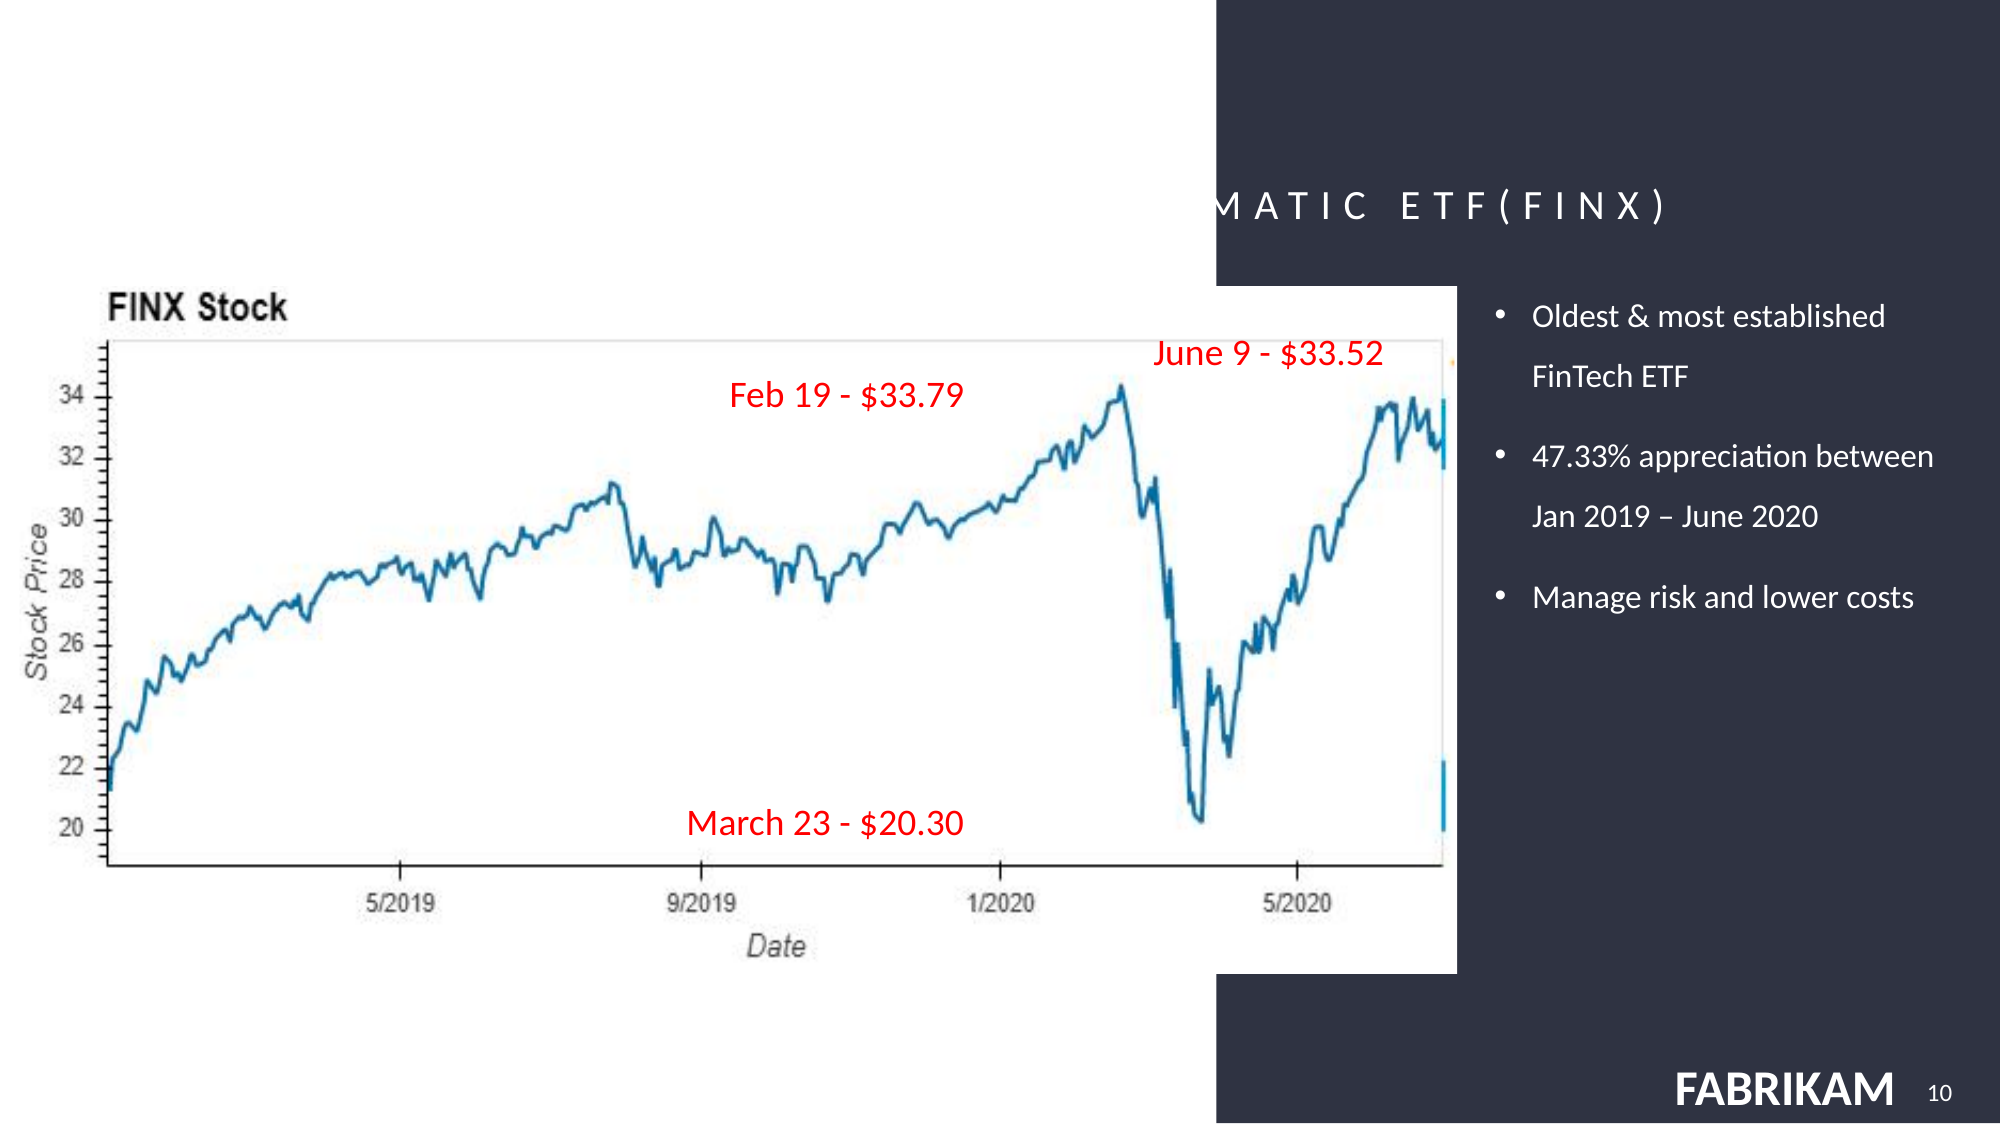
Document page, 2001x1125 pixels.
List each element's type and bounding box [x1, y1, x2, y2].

picture [19, 286, 1458, 974]
chart [397, 0, 2000, 1121]
